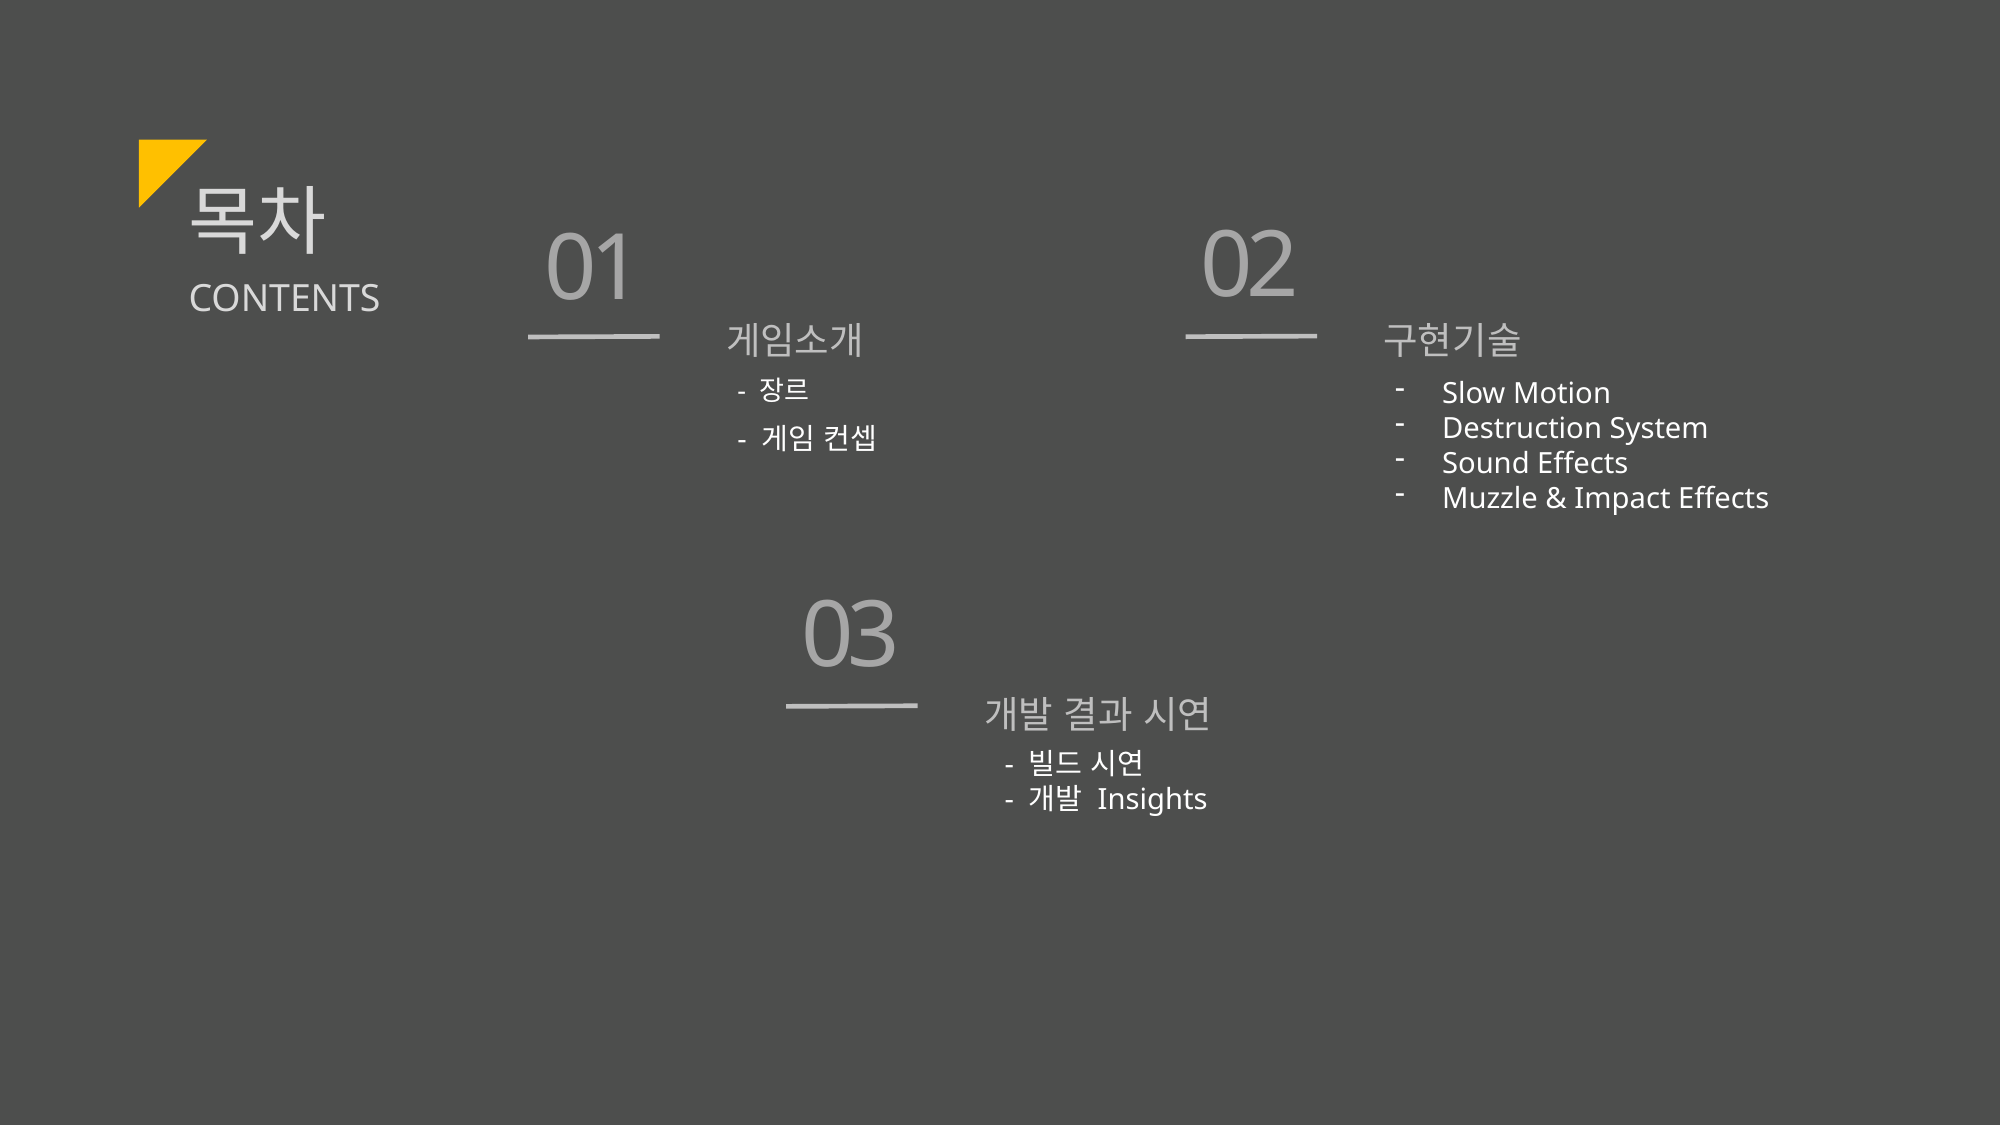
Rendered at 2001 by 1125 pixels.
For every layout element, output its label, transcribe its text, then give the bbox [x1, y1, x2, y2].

text_box Slow Motion Destruction System Sound Effects Muzzle & Impact Effects [1380, 367, 1796, 522]
text_box 게임소개 [711, 310, 1067, 370]
text_box - 장르 [722, 365, 1168, 412]
text_box 03 [786, 567, 918, 692]
text_box 개발 결과 시연 [969, 683, 1325, 744]
text_box [137, 138, 210, 211]
text_box - 게임 컨셉 [722, 412, 1168, 463]
text_box 02 [1185, 197, 1317, 322]
text_box - 빌드 시연 - 개발 Insights [989, 738, 1345, 823]
text_box 01 [529, 200, 660, 326]
text_box 구현기술 [1368, 309, 1724, 370]
text_box CONTENTS [173, 266, 443, 326]
text_box 목차 [173, 166, 443, 266]
